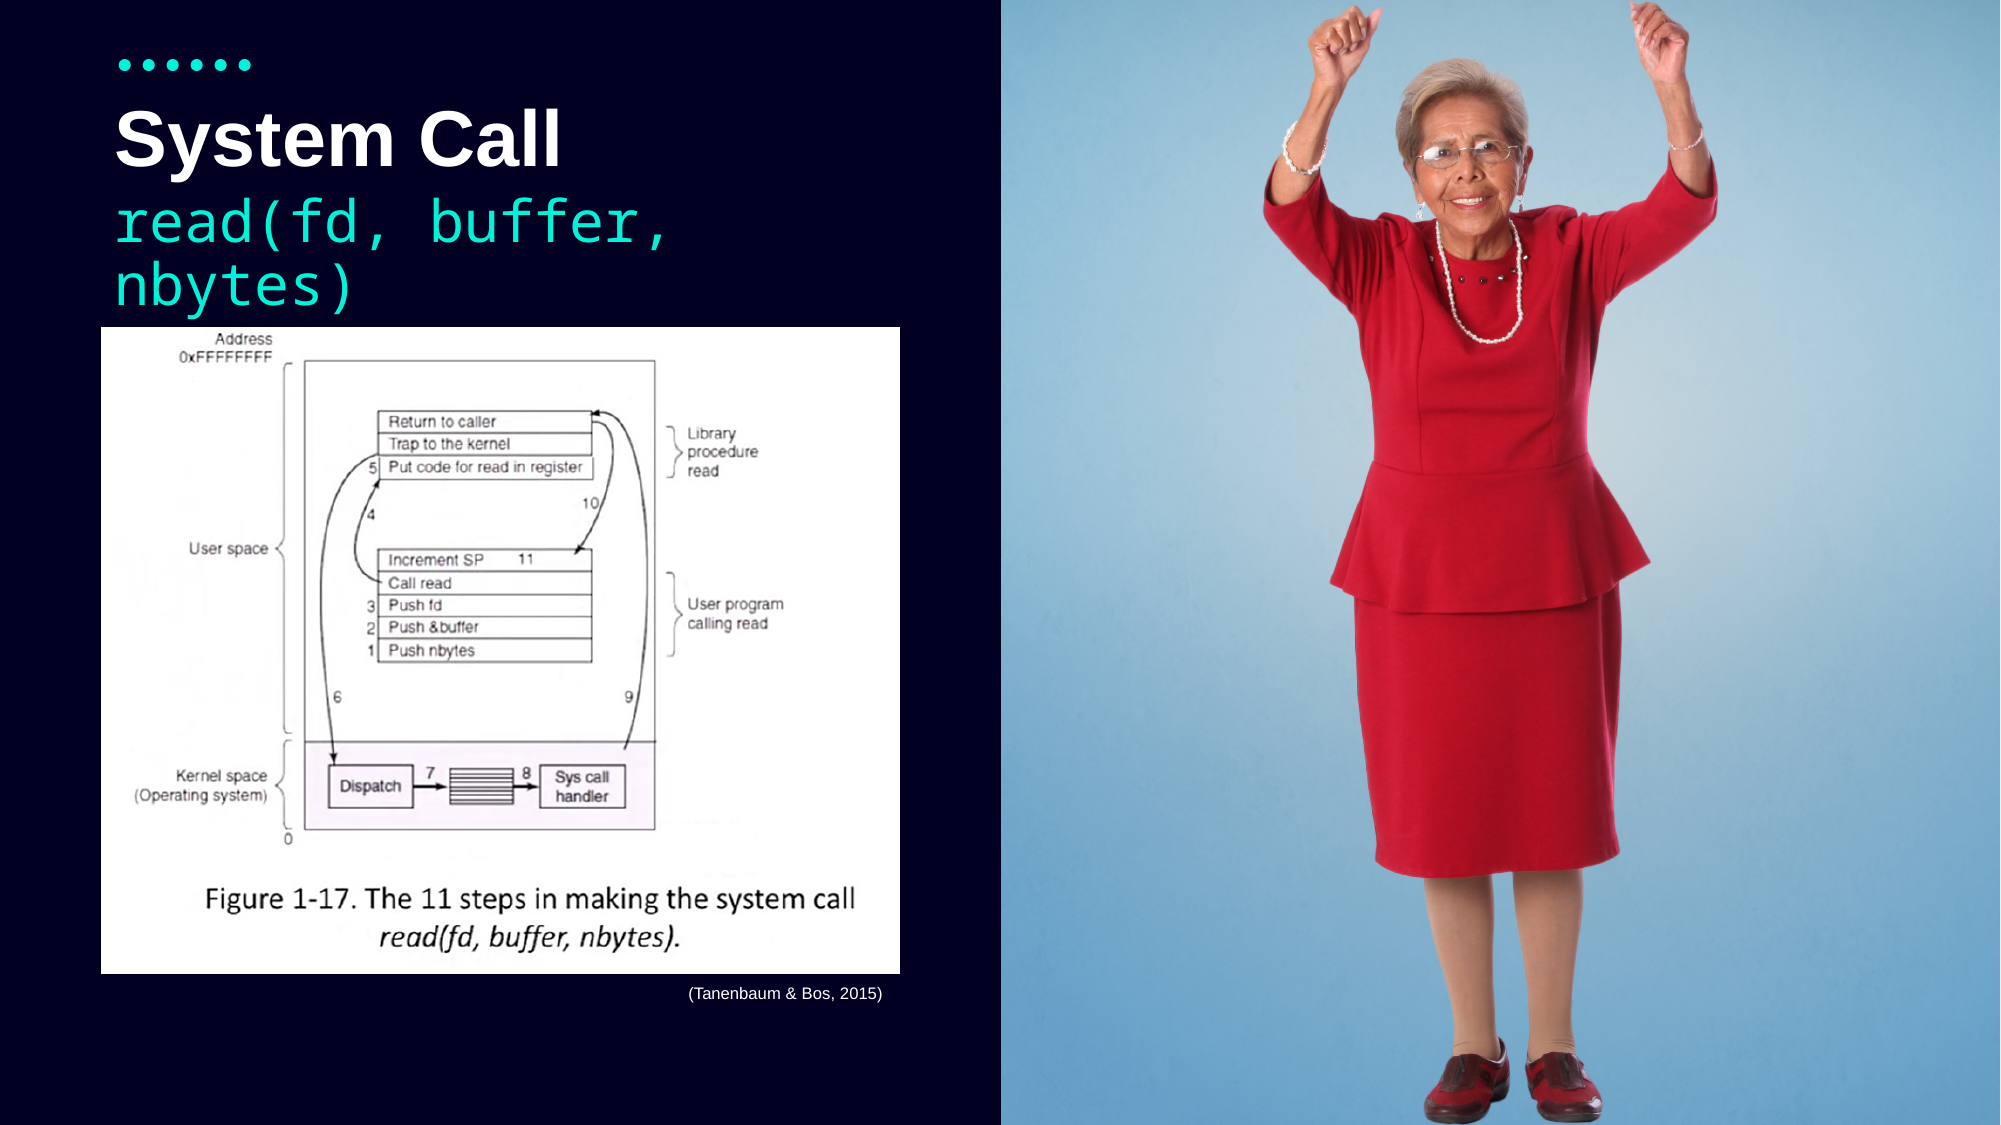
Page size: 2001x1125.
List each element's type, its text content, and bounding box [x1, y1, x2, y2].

text_box (Tanenbaum & Bos, 2015) [673, 975, 898, 1011]
title System Call [99, 91, 900, 184]
list read(fd, buffer, nbytes) [99, 184, 942, 876]
picture [101, 327, 900, 974]
picture [1001, 0, 2001, 1125]
